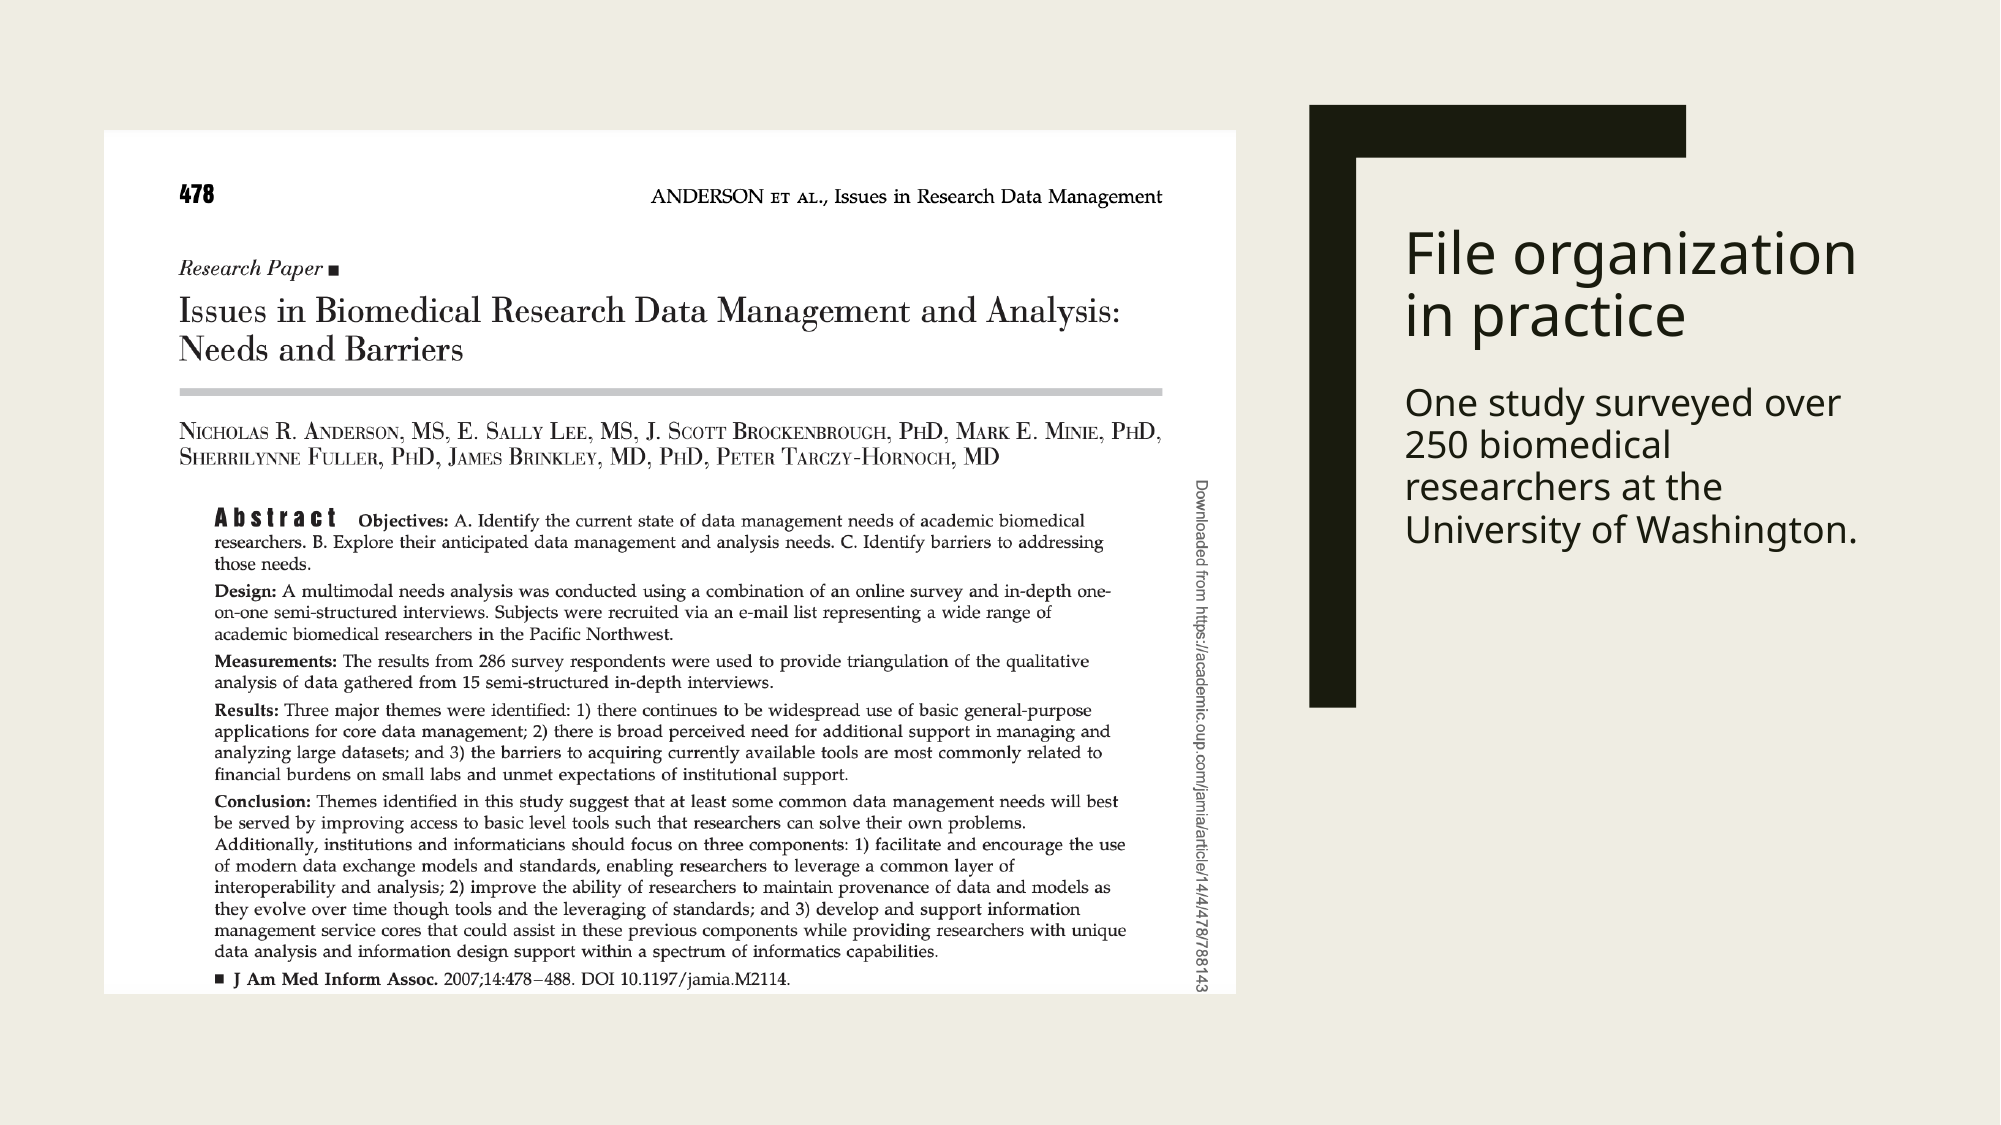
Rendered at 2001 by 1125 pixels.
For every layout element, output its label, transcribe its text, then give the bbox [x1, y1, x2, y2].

picture [103, 130, 1236, 994]
list One study surveyed over 250 biomedical researchers at the University of Washington. [1389, 375, 1891, 1020]
text_box [1309, 104, 1687, 708]
title File organization in practice [1389, 182, 1891, 357]
text_box [0, 0, 2000, 1125]
